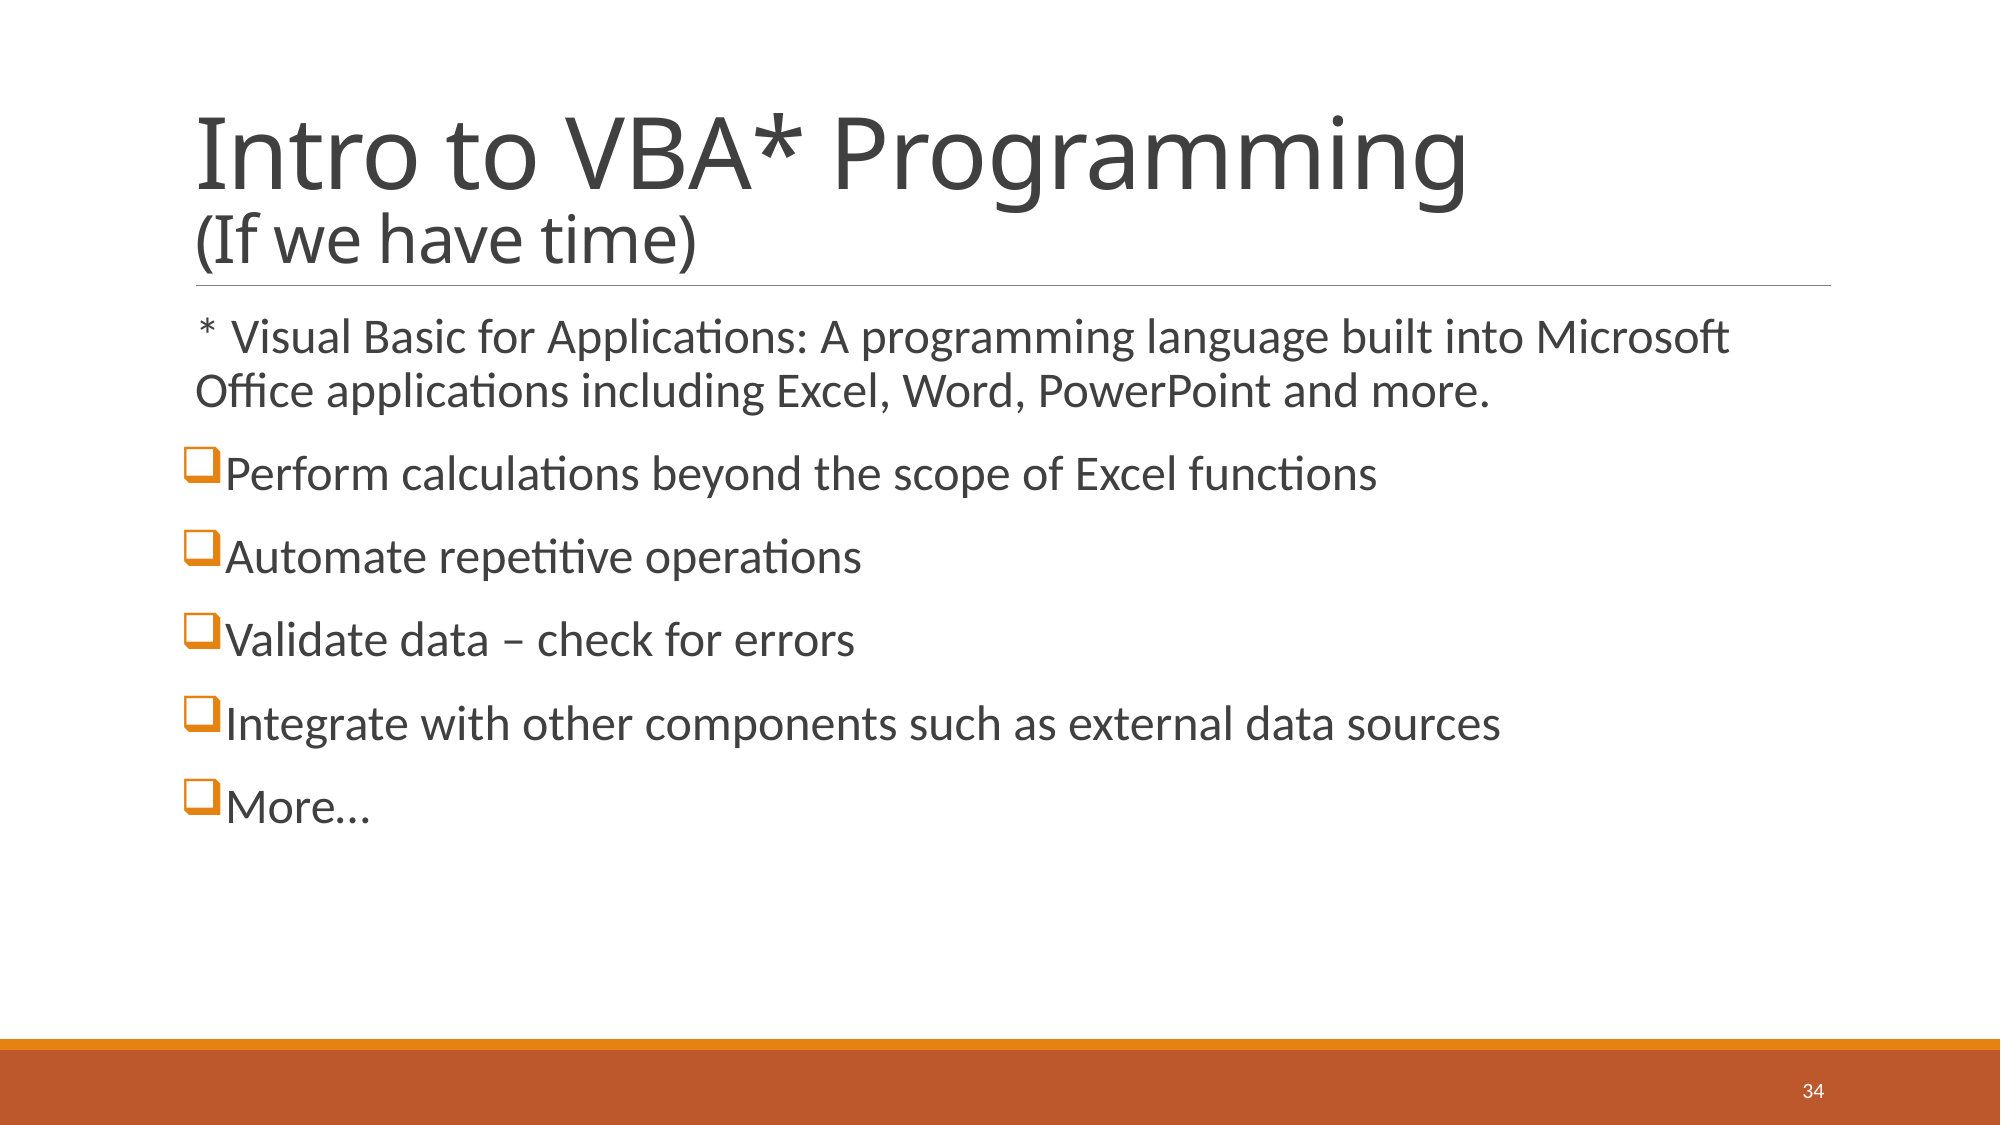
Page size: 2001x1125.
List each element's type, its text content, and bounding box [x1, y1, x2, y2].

list * Visual Basic for Applications: A programming language built into Microsoft Office applications including Excel, Word, PowerPoint and more. Perform calculations beyond the scope of Excel functions Automate repetitive operations Validate data – check for errors Integrate with other components such as external data sources More… [180, 302, 1830, 963]
slide_number 34 [1624, 1059, 1840, 1120]
title Intro to VBA* Programming (If we have time) [180, 47, 1830, 285]
